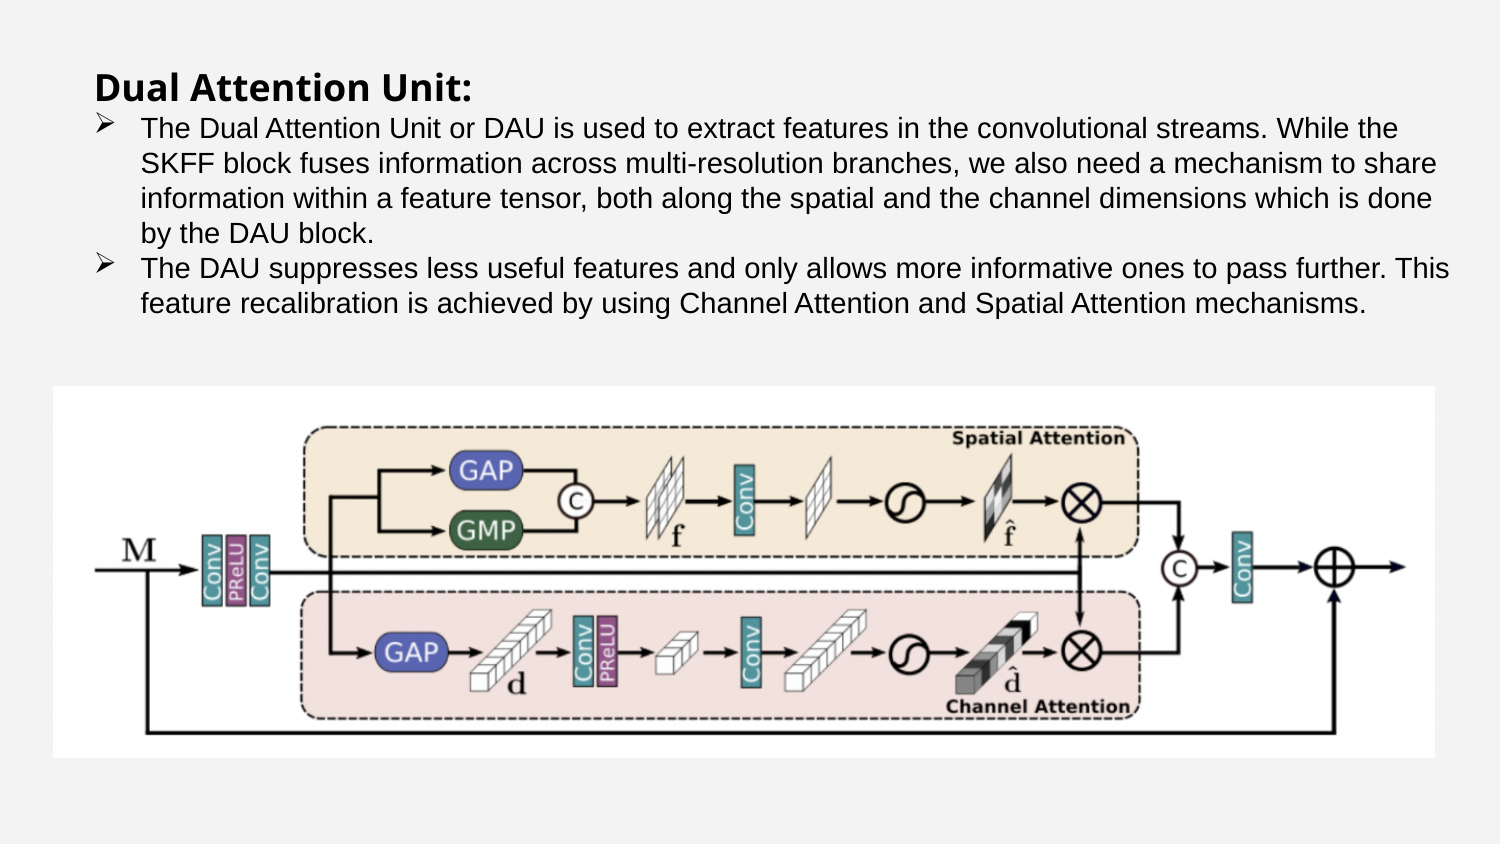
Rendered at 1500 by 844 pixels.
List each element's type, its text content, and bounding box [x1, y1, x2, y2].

text_box Dual Attention Unit: The Dual Attention Unit or DAU is used to extract features in the convolutional streams. While the SKFF block fuses information across multi-resolution branches, we also need a mechanism to share information within a feature tensor, both along the spatial and the channel dimensions which is done by the DAU block. The DAU suppresses less useful features and only allows more informative ones to pass further. This feature recalibration is achieved by using Channel Attention and Spatial Attention mechanisms. [79, 57, 1483, 327]
picture [52, 386, 1435, 758]
